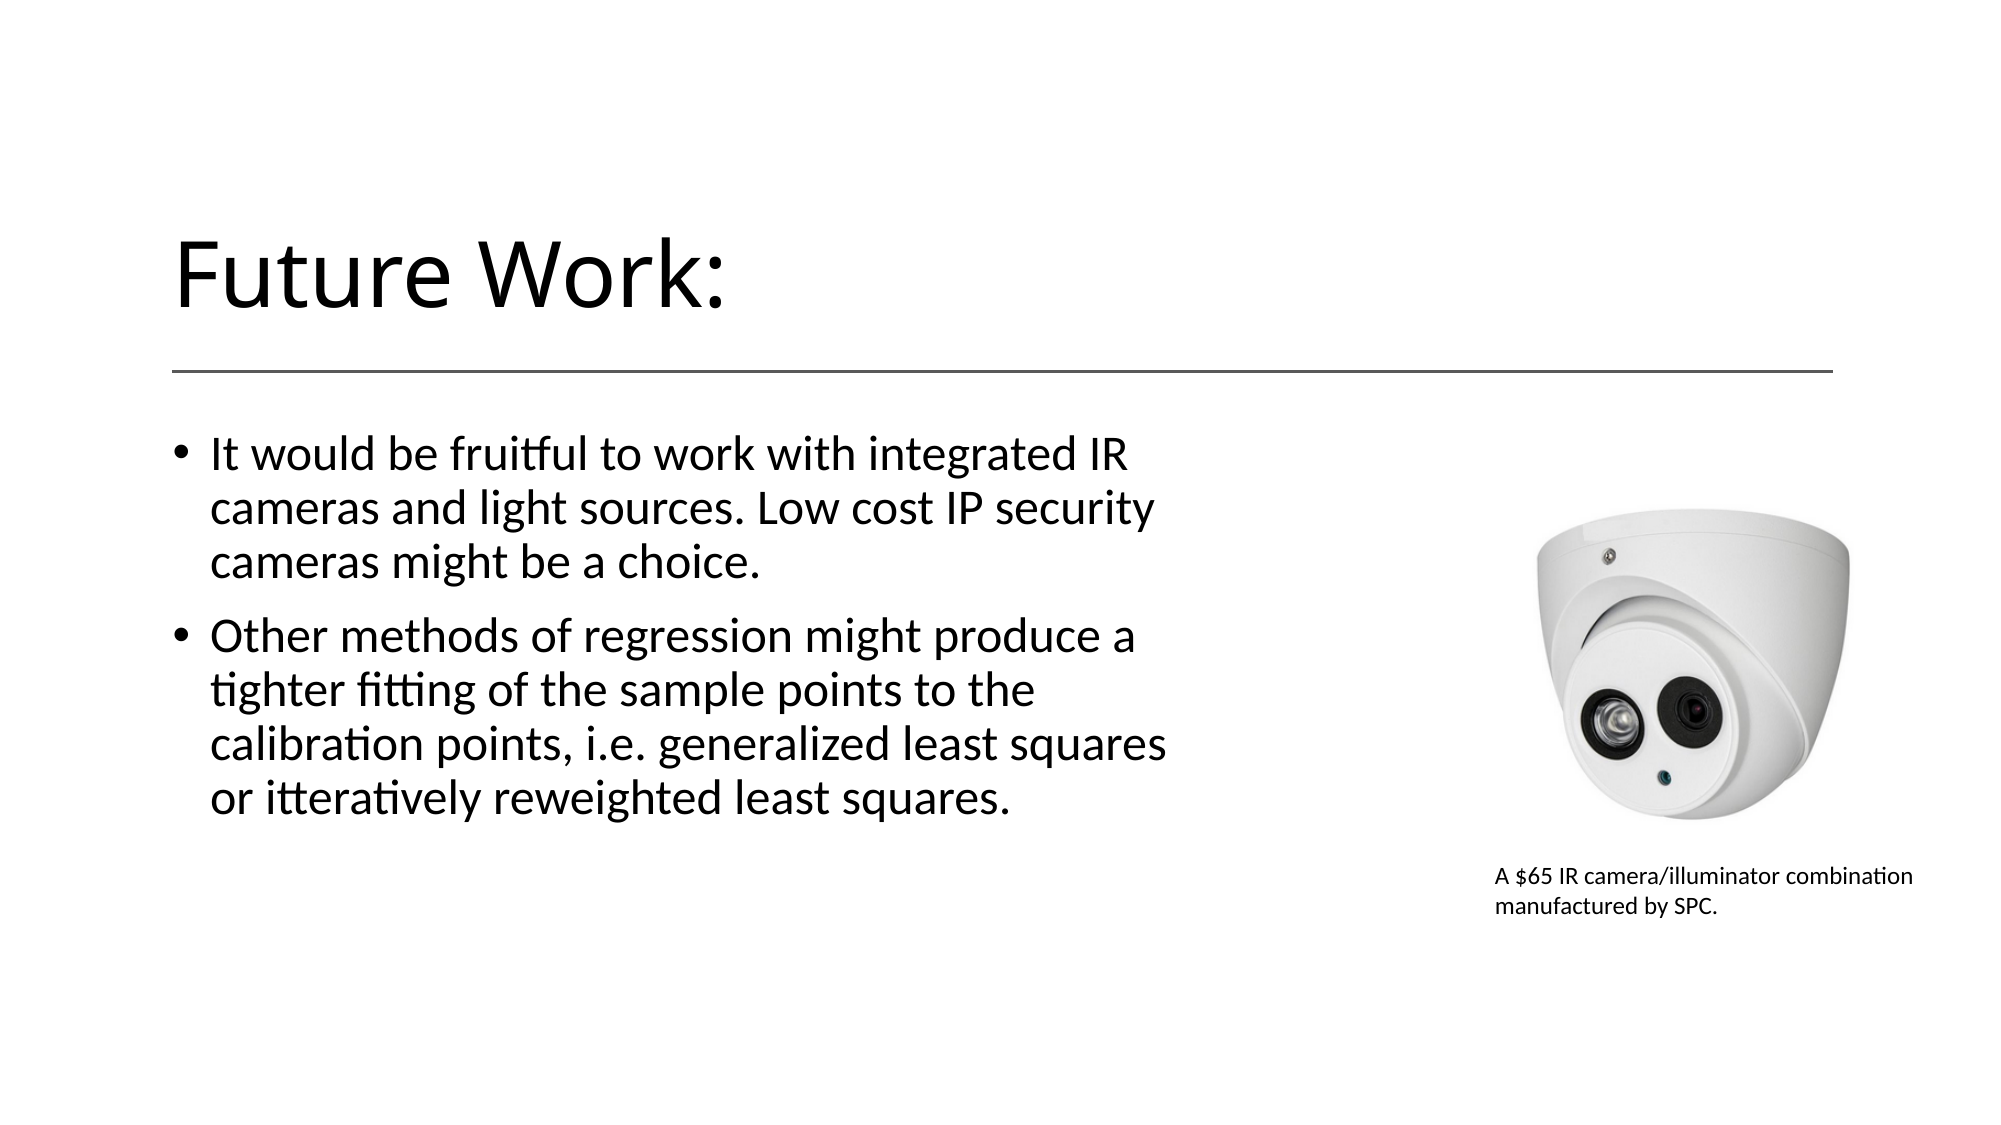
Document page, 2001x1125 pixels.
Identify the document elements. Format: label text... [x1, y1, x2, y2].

text_box A $65 IR camera/illuminator combination manufactured by SPC. [1479, 907, 1930, 927]
picture [1429, 457, 1982, 907]
title Future Work: [157, 160, 1895, 335]
list It would be fruitful to work with integrated IR cameras and light sources. Low cost IP security cameras might be a choice. Other methods of regression might produce a tighter fitting of the sample points to the calibration points, i.e. generalized least squares or itteratively reweighted least squares. [157, 419, 1189, 947]
